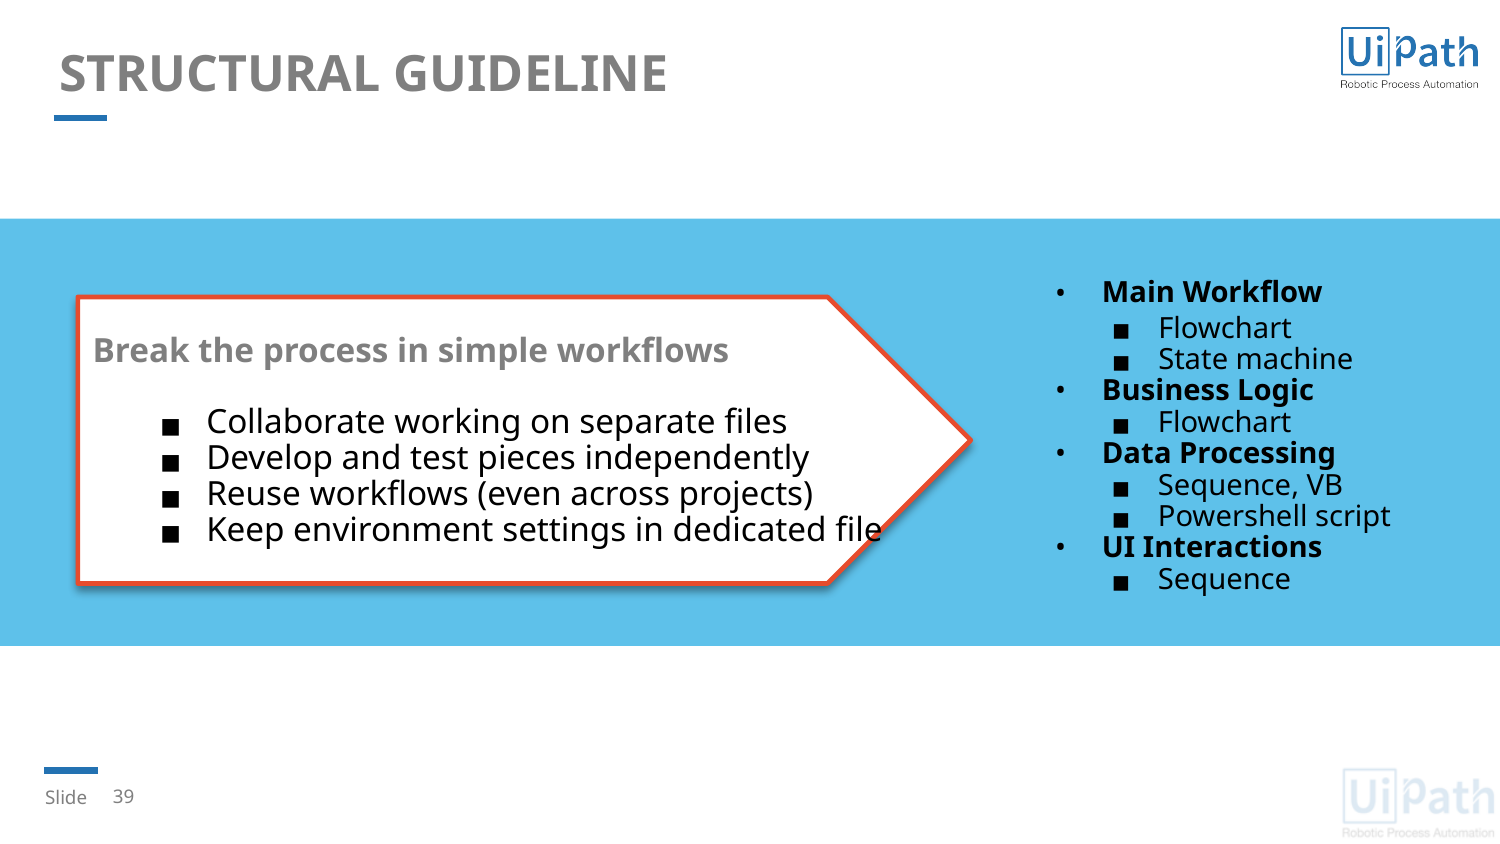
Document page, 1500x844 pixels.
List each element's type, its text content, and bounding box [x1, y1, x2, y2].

text_box Break the process in simple workflows Collaborate working on separate files Develop and test pieces independently Reuse workflows (even across projects) Keep environment settings in dedicated file [77, 318, 1040, 646]
text_box [0, 216, 1500, 648]
list Main Workflow Flowchart State machine Business Logic Flowchart Data Processing Sequence, VB Powershell script UI Interactions Sequence [1039, 227, 1500, 646]
picture [1337, 763, 1500, 844]
text_box [75, 294, 852, 586]
title STRUCTURAL GUIDELINE [44, 40, 1212, 102]
picture [1341, 27, 1478, 88]
